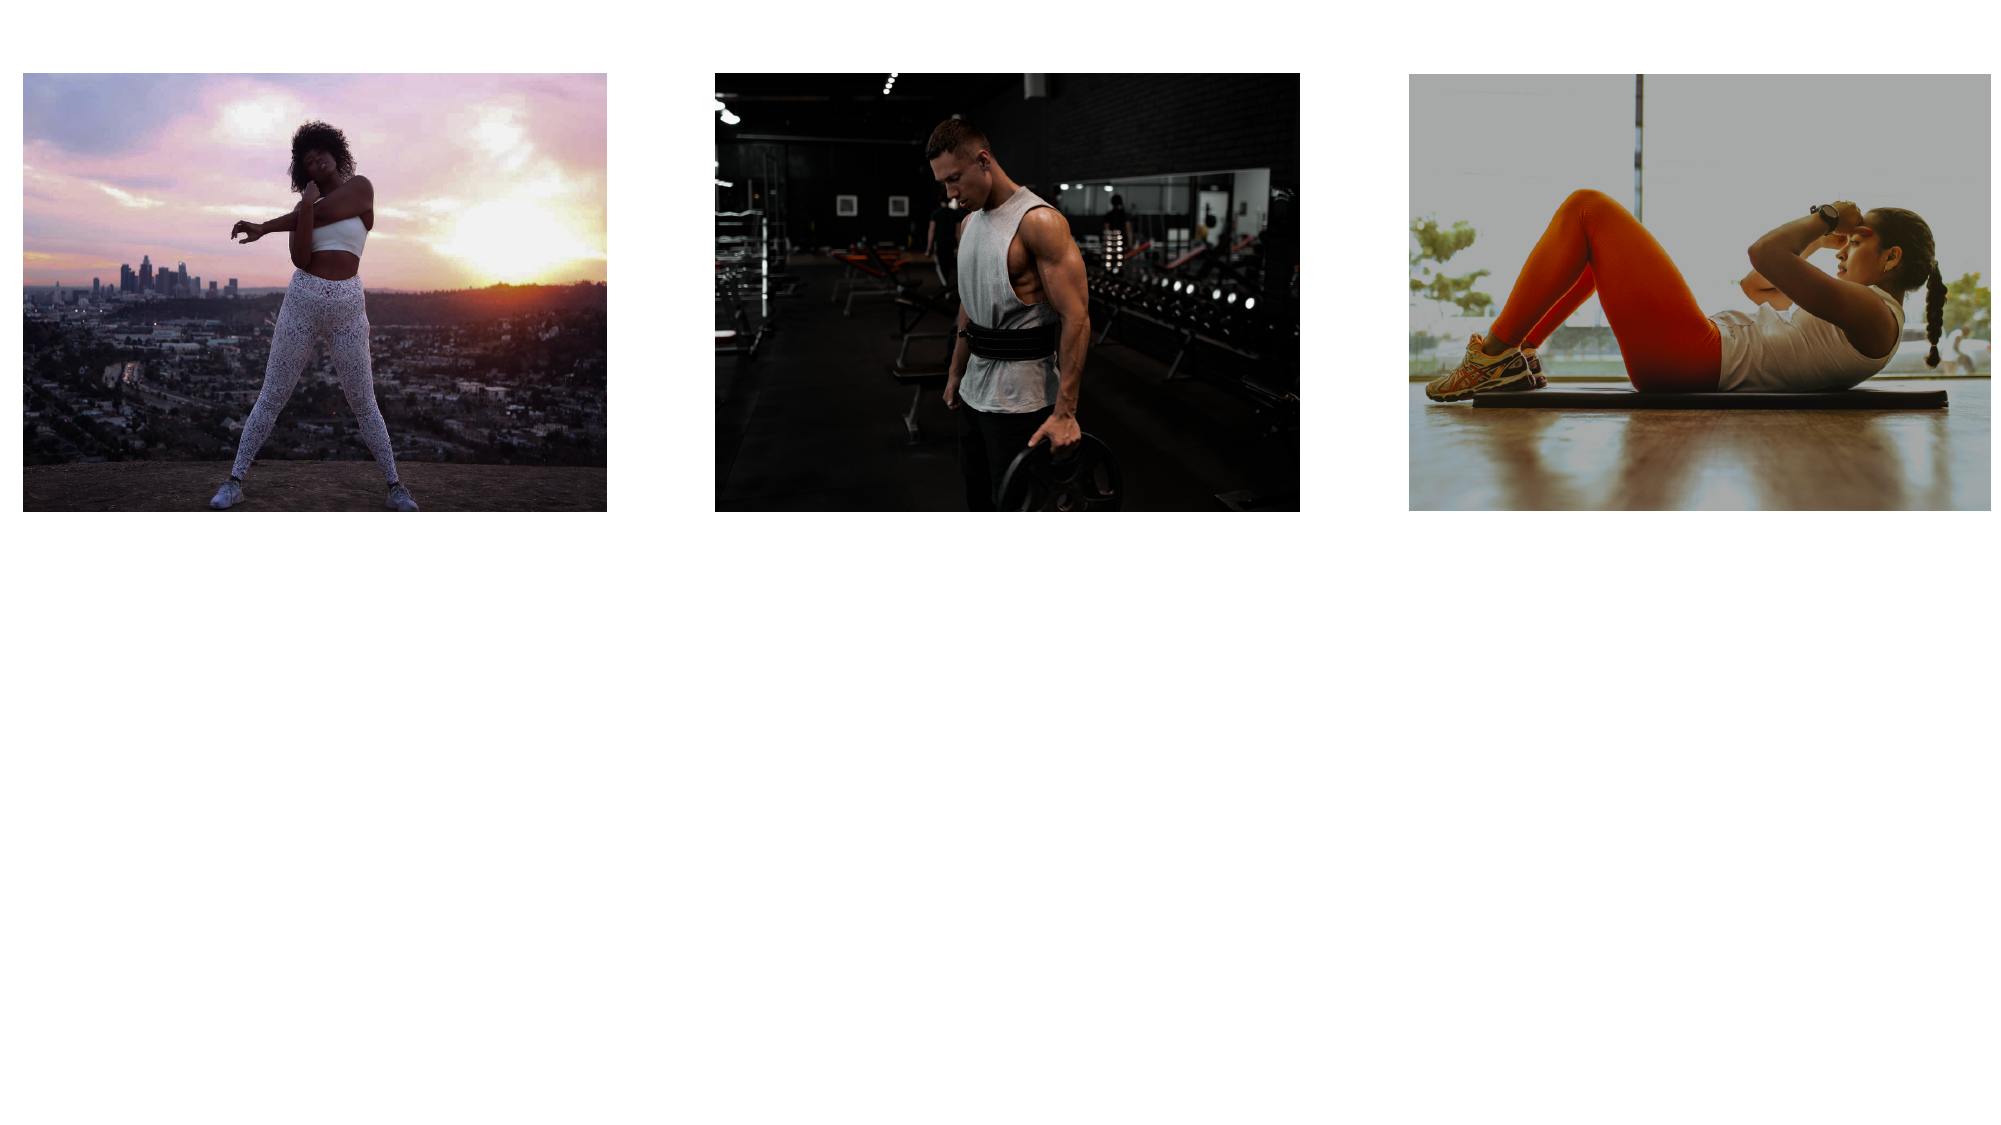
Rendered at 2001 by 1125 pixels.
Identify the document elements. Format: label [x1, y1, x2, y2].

text_box [15, 73, 614, 512]
text_box [708, 73, 1307, 512]
text_box [1400, 73, 1999, 512]
